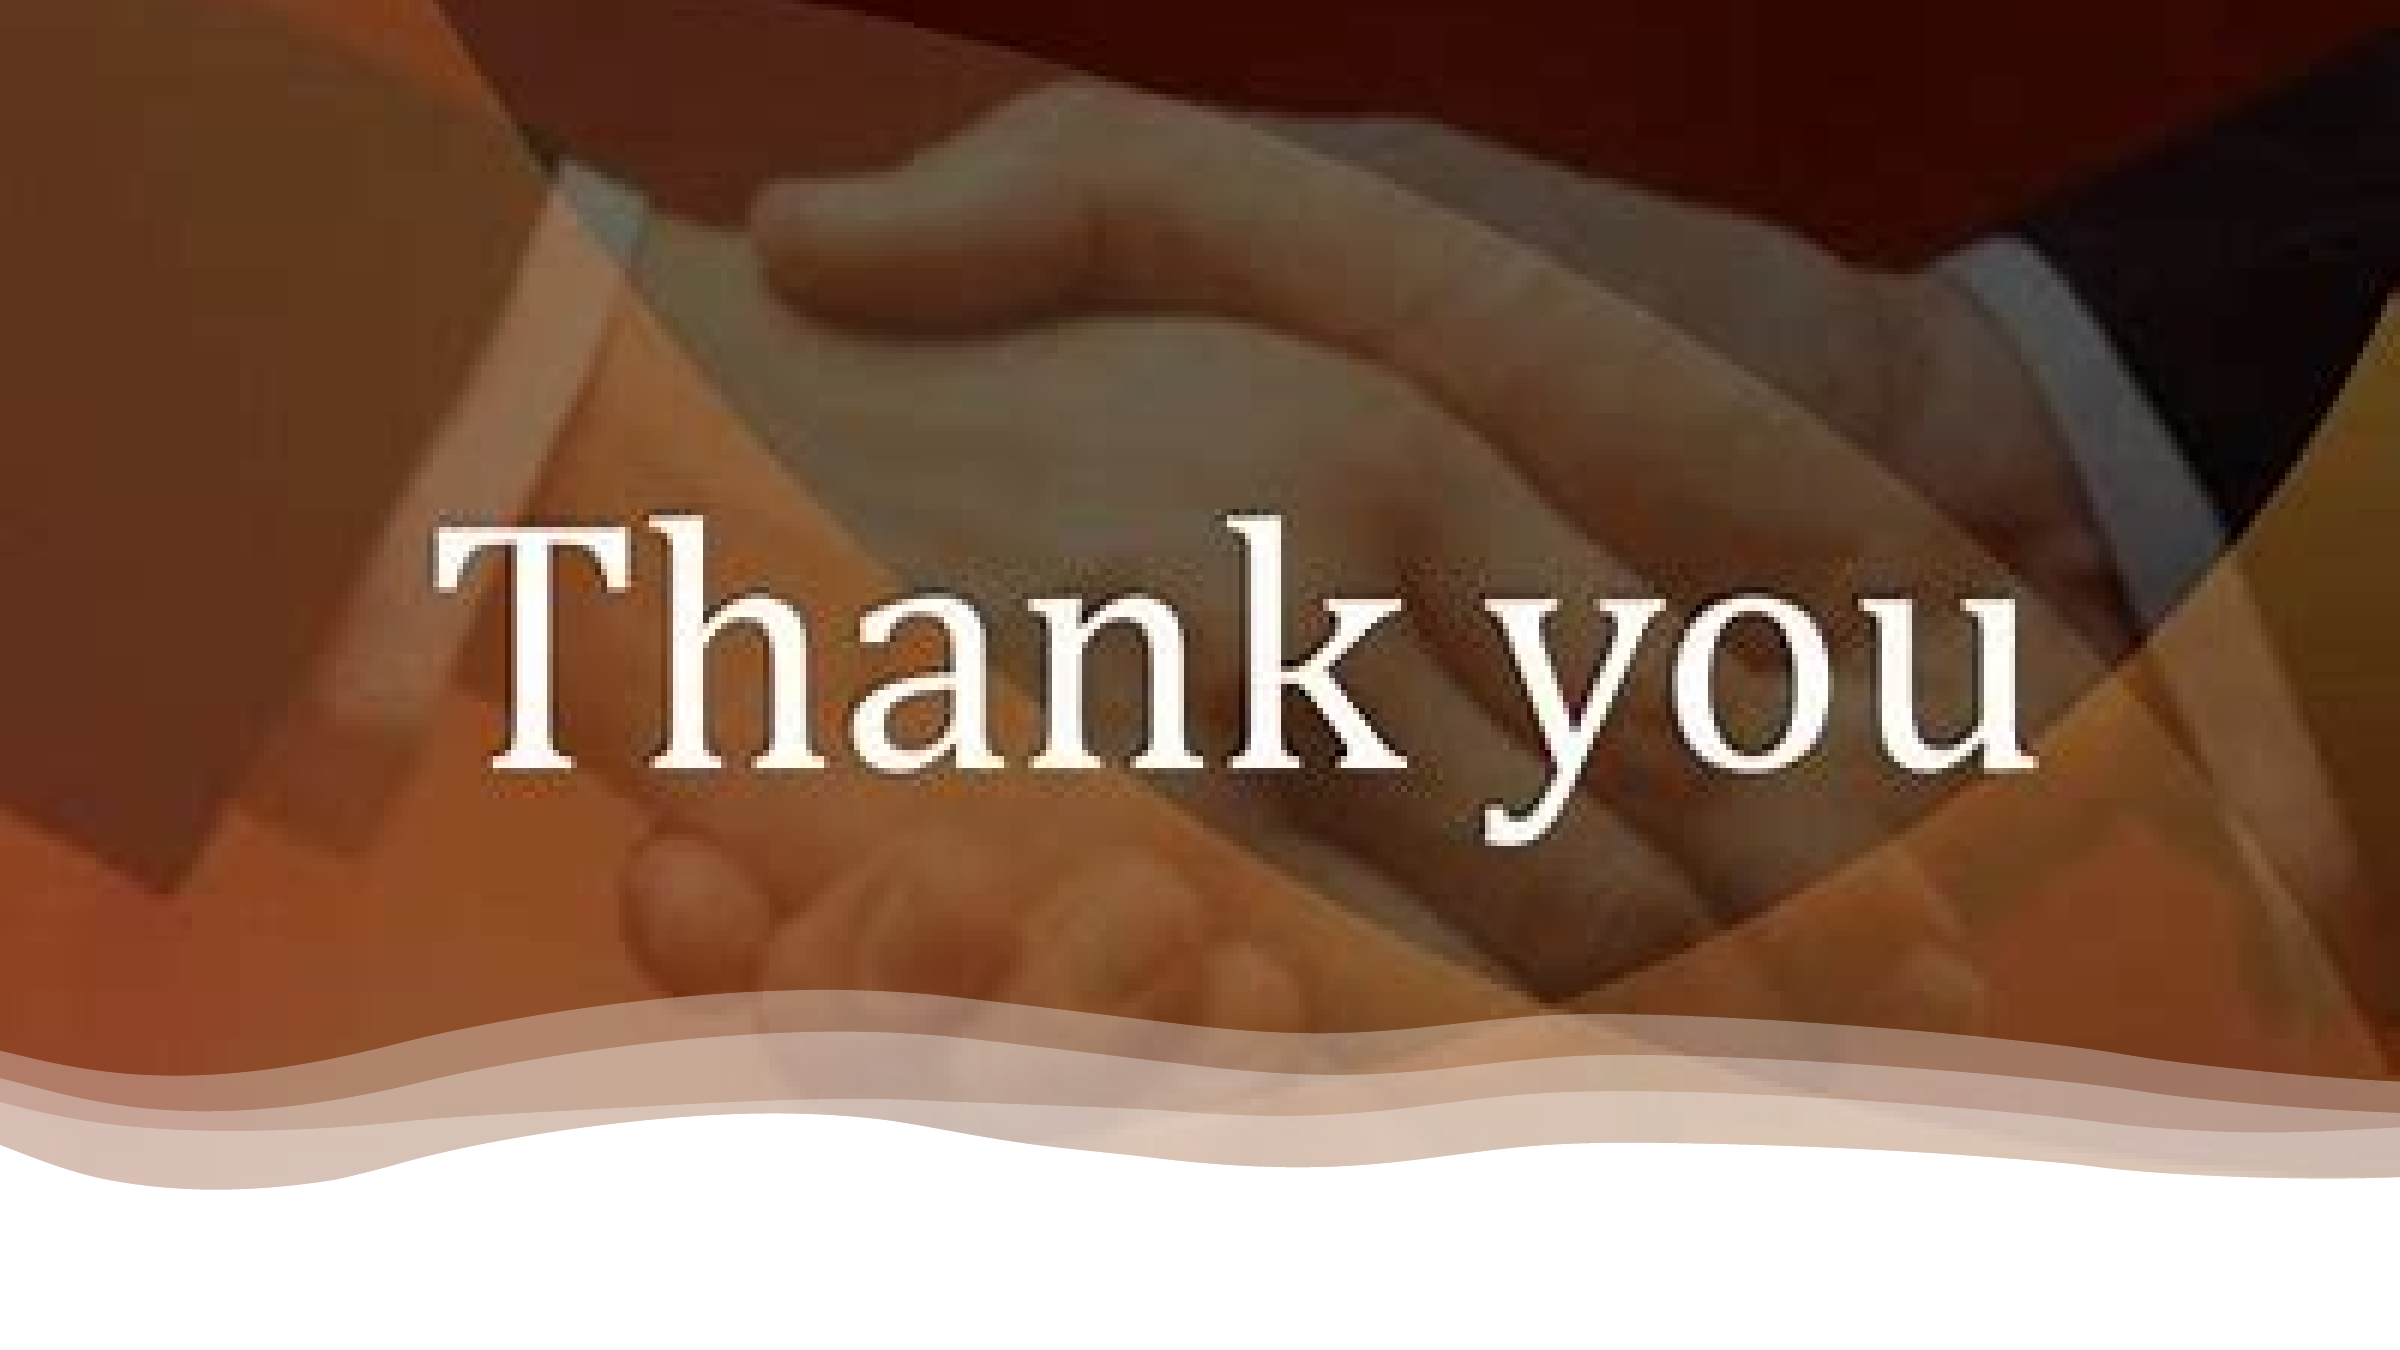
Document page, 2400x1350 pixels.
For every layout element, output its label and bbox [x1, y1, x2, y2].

picture [0, 0, 2400, 989]
text_box [0, 989, 2400, 1350]
